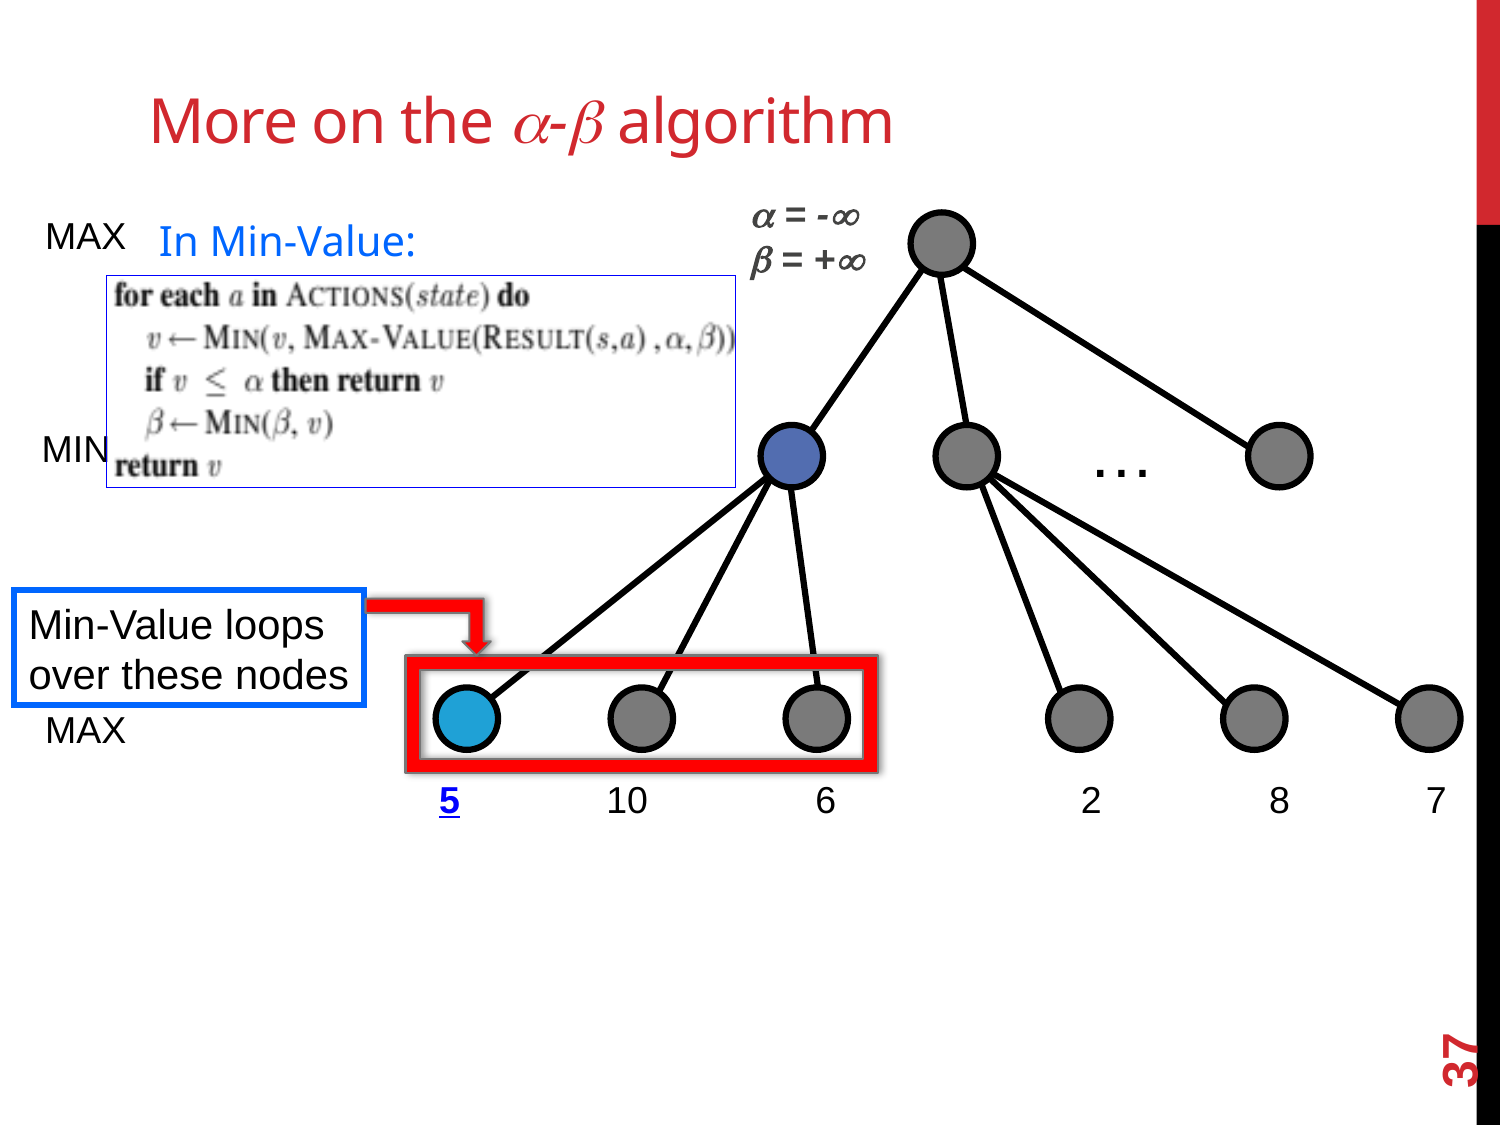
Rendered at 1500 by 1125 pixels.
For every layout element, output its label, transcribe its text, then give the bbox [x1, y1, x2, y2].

picture [105, 275, 737, 488]
title More on the - algorithm [133, 73, 1367, 164]
text_box  = -  = + [735, 182, 879, 287]
text_box [1048, 687, 1111, 750]
text_box In Min-Value: [144, 207, 432, 270]
text_box [610, 687, 674, 750]
text_box MAX [30, 706, 142, 759]
text_box [910, 212, 974, 275]
text_box [785, 687, 849, 750]
text_box Min-Value loops over these nodes [13, 590, 365, 706]
text_box MIN [26, 417, 104, 478]
text_box [404, 654, 879, 774]
text_box [364, 597, 492, 657]
text_box [1223, 687, 1286, 750]
text_box [1398, 687, 1461, 750]
text_box 5 10 6 2 8 7 [424, 769, 1463, 829]
text_box … [1073, 402, 1170, 498]
text_box [760, 424, 824, 488]
text_box [1248, 424, 1311, 488]
slide_number 37 [1427, 887, 1488, 1104]
text_box [935, 424, 999, 488]
text_box [435, 687, 499, 750]
text_box MAX [30, 205, 142, 265]
